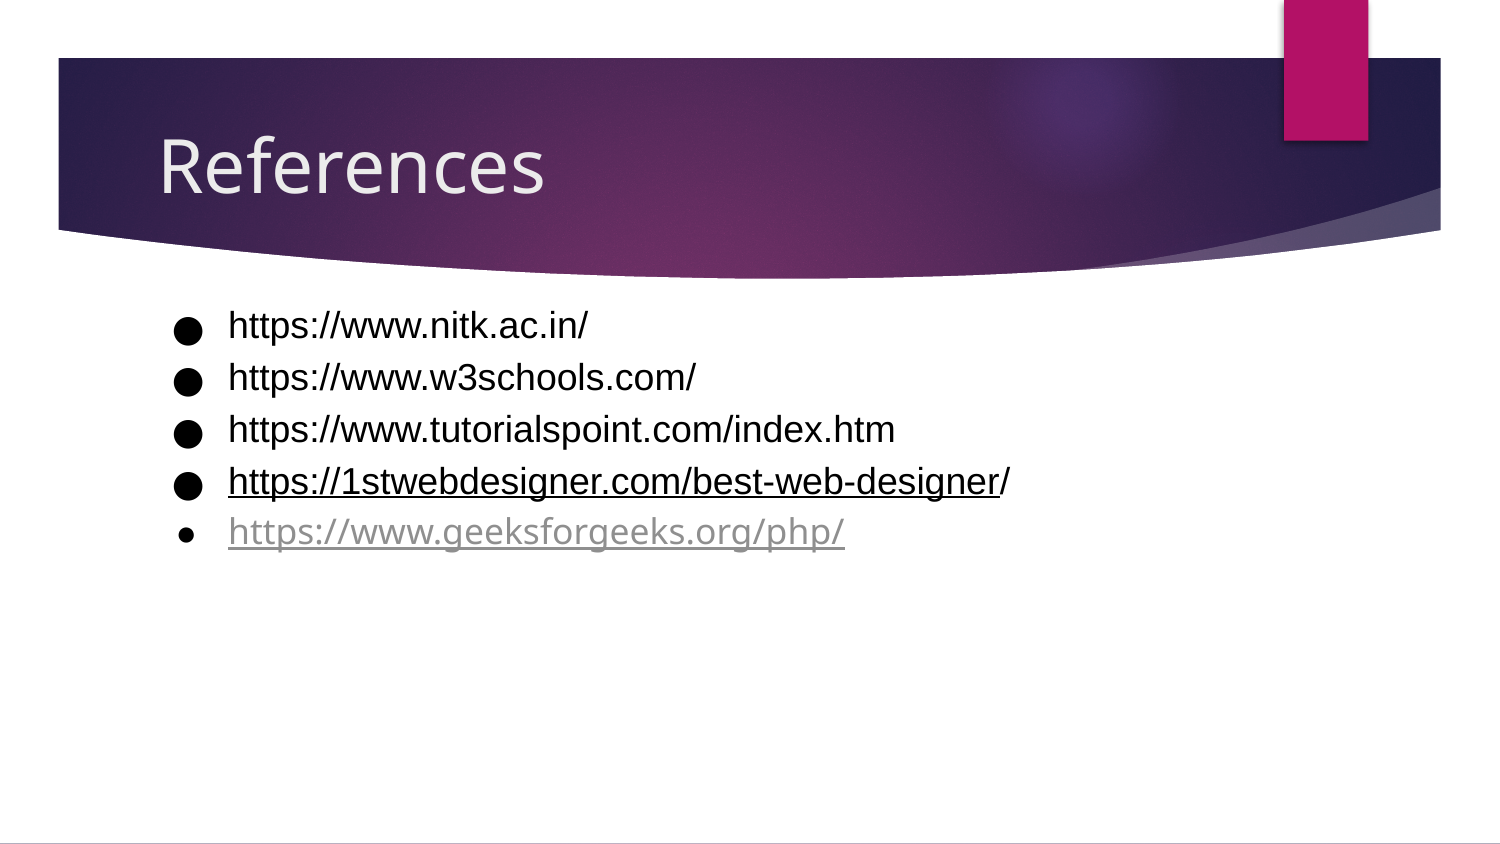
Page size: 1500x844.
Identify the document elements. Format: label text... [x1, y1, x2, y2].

title References [142, 119, 1220, 207]
list https://www.nitk.ac.in/ https://www.w3schools.com/ https://www.tutorialspoint.com/index.htm https://1stwebdesigner.com/best-web-designer/ https://www.geeksforgeeks.org/php/ [138, 287, 1224, 785]
picture [59, 58, 1440, 278]
